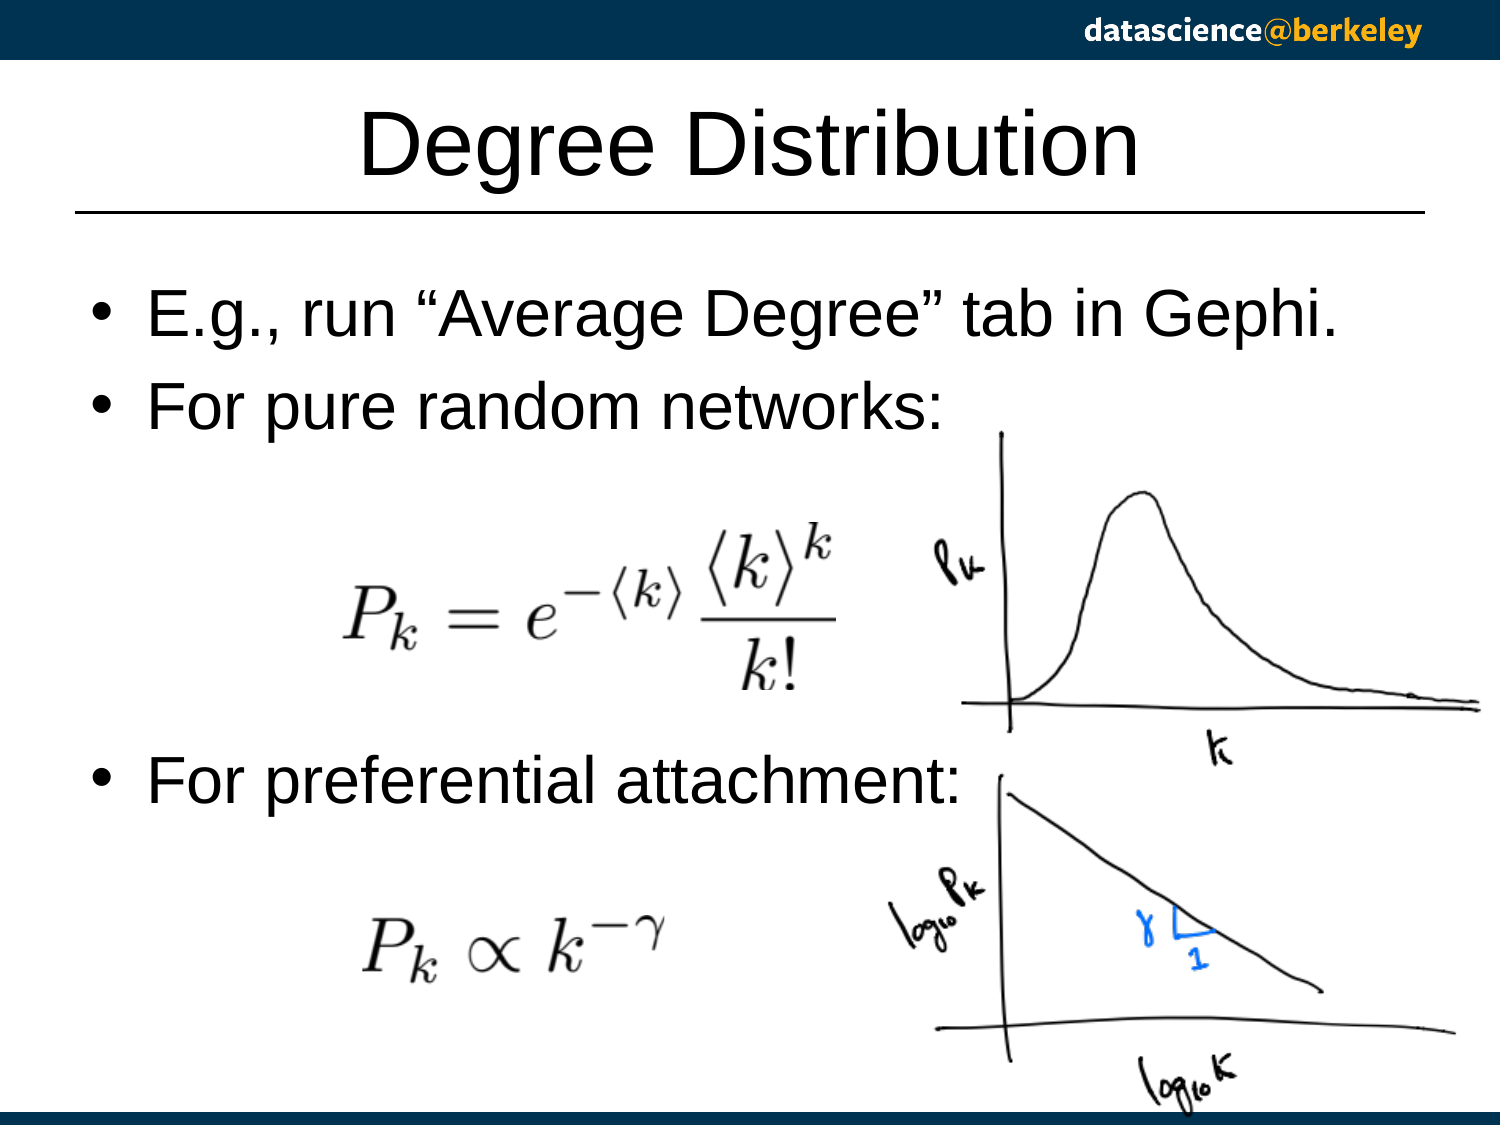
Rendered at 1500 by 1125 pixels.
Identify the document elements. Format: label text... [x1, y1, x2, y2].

picture [1079, 10, 1431, 52]
picture [362, 915, 665, 985]
title Degree Distribution [75, 45, 1425, 233]
picture [341, 522, 837, 690]
picture [845, 387, 1500, 1125]
list E.g., run “Average Degree” tab in Gephi. For pure random networks: For preferential attachment: [75, 262, 1425, 1005]
